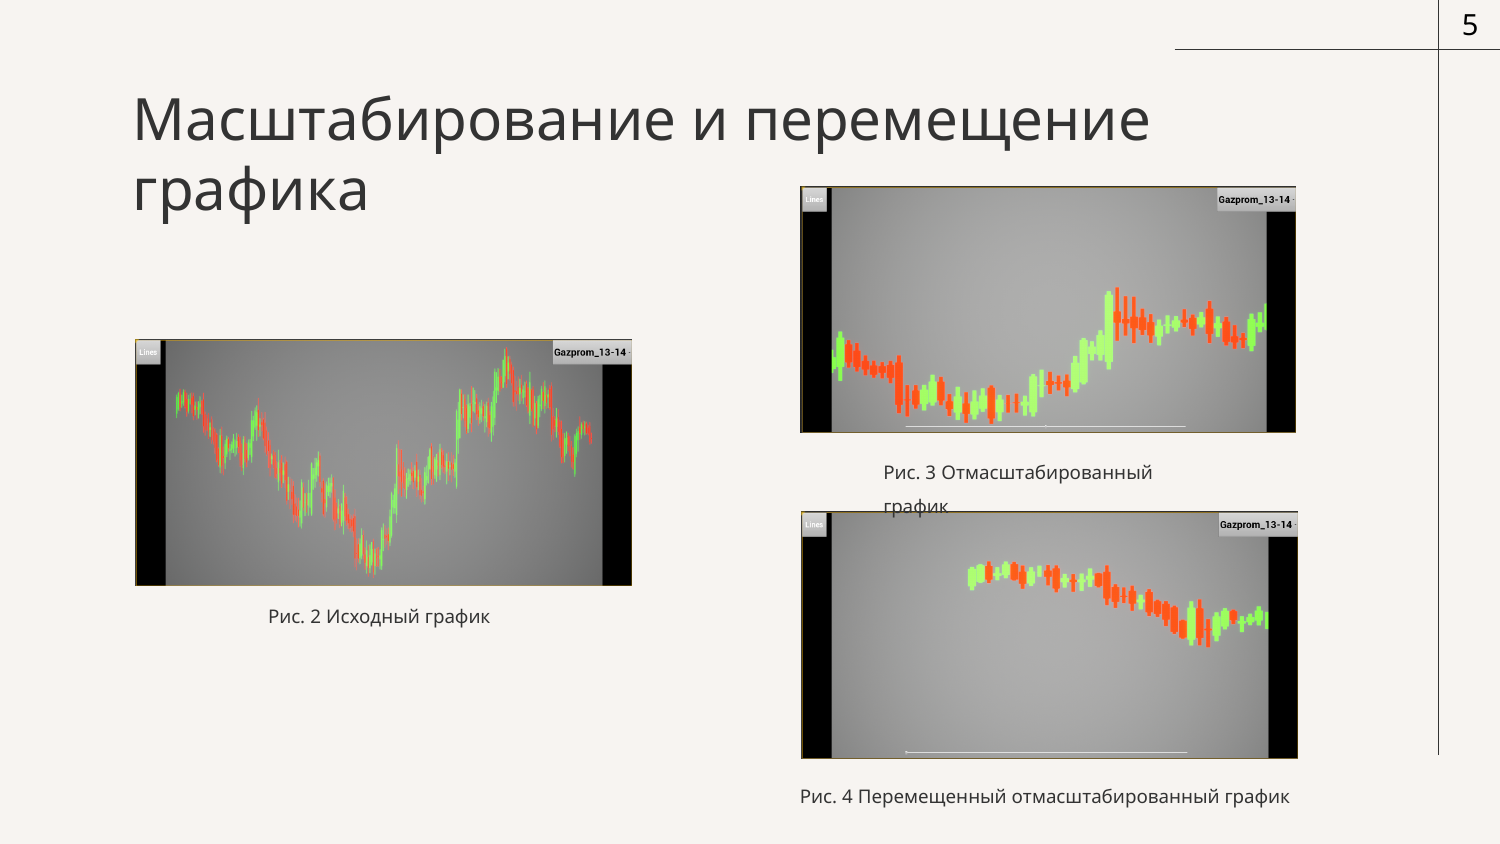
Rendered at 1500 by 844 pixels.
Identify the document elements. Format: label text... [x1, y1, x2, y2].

text_box Рис. 4 Перемещенный отмасштабированный график [784, 758, 1311, 815]
picture [799, 186, 1296, 434]
title Масштабирование и перемещение графика [117, 67, 1386, 162]
picture [801, 510, 1298, 759]
text_box Рис. 2 Исходный график [253, 594, 515, 635]
picture [135, 339, 632, 587]
text_box 5 [1440, 0, 1500, 49]
text_box Рис. 3 Отмасштабированный график [868, 442, 1228, 491]
